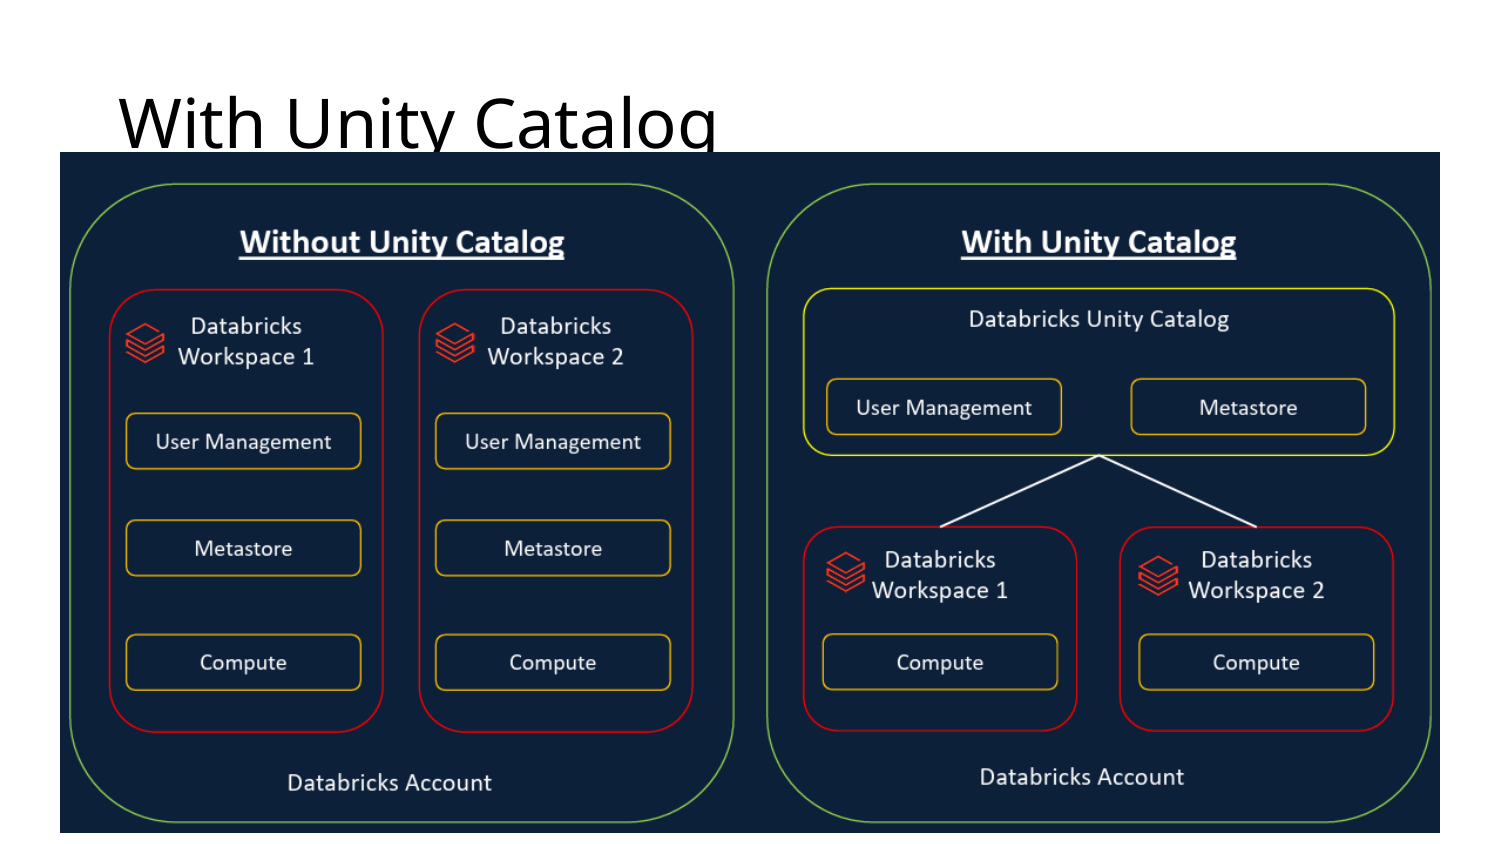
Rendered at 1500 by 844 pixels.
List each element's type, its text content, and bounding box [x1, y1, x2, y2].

picture [60, 152, 1440, 833]
title With Unity Catalog [103, 44, 1397, 152]
